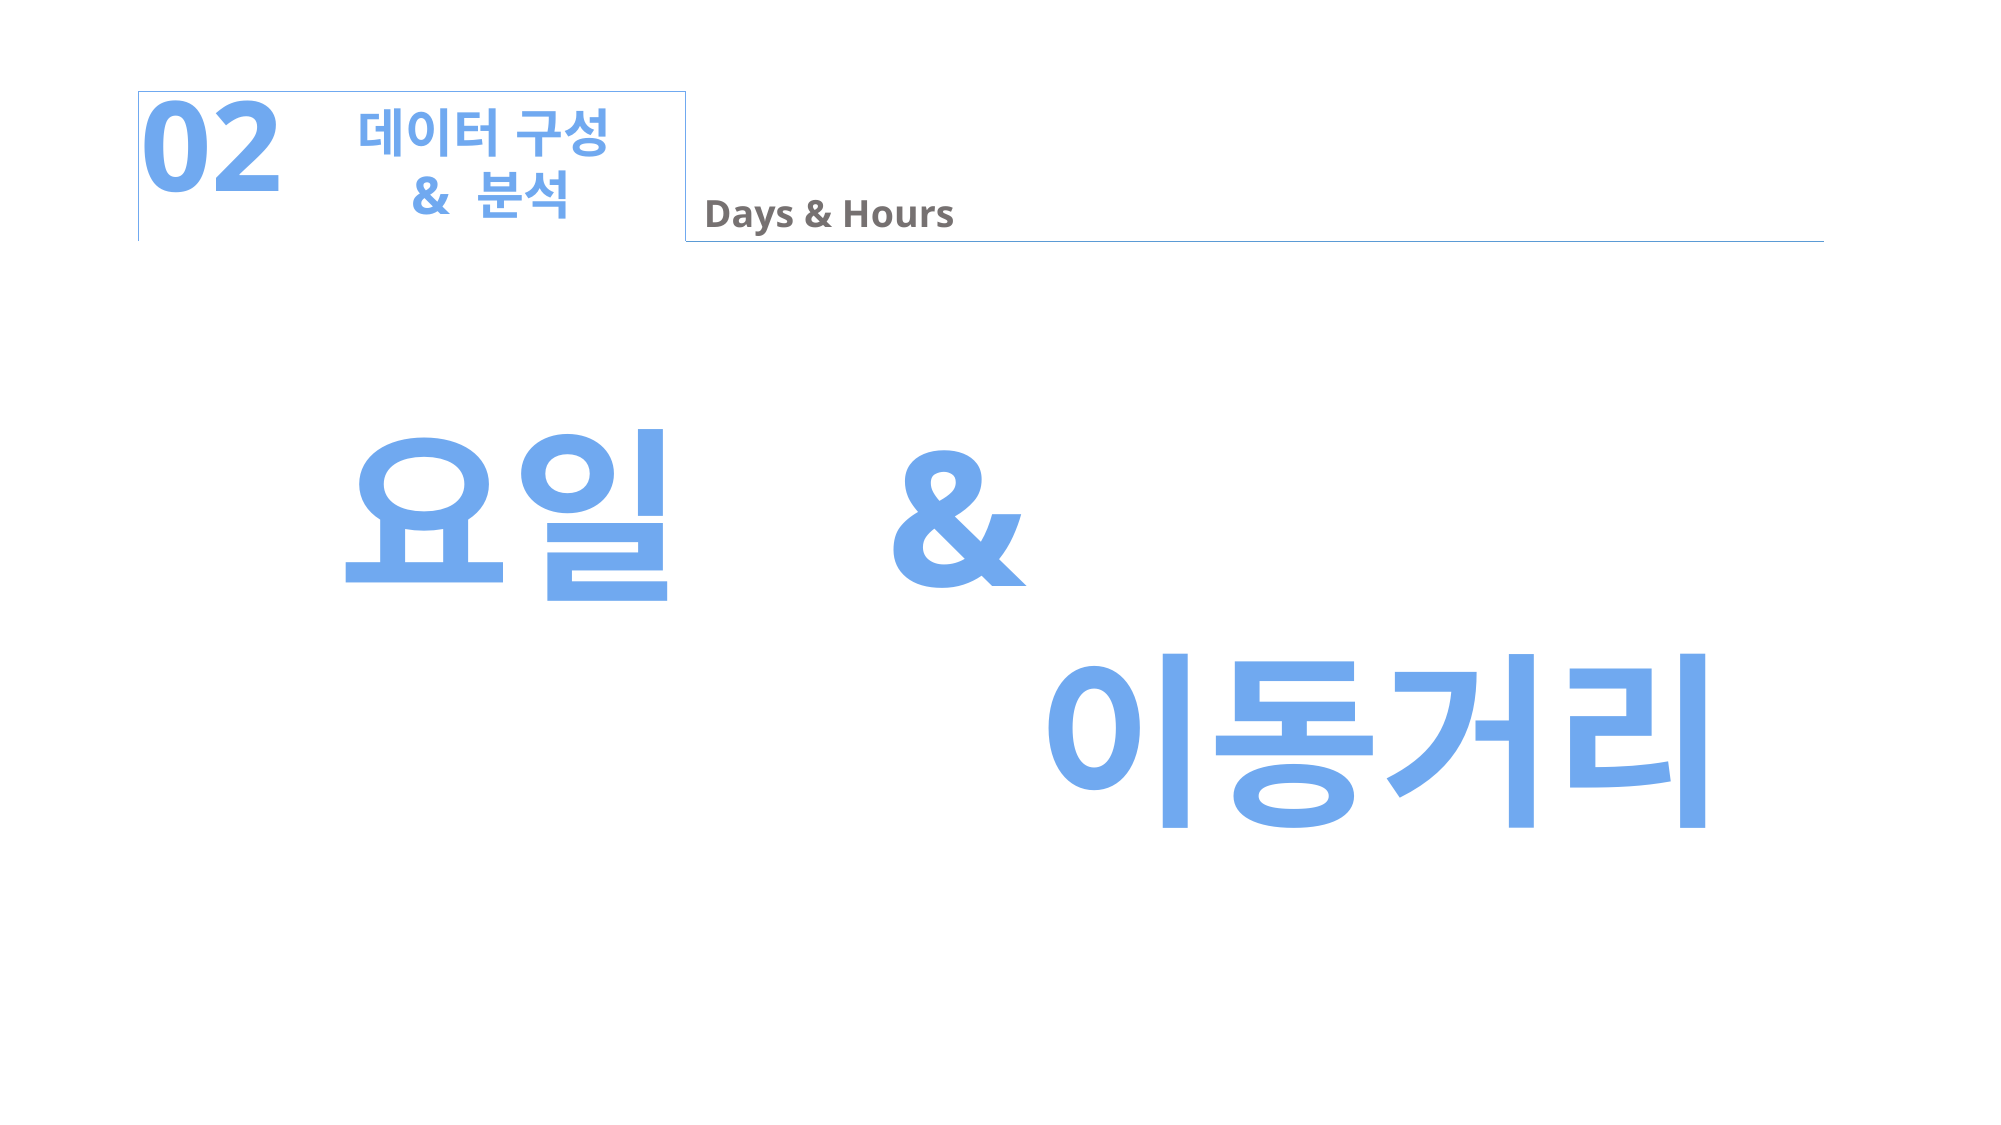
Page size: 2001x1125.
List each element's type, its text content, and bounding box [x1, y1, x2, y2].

text_box Days & Hours [689, 182, 1013, 241]
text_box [125, 34, 641, 235]
text_box [138, 91, 686, 242]
text_box 요일 & 이동거리 [173, 391, 1742, 857]
